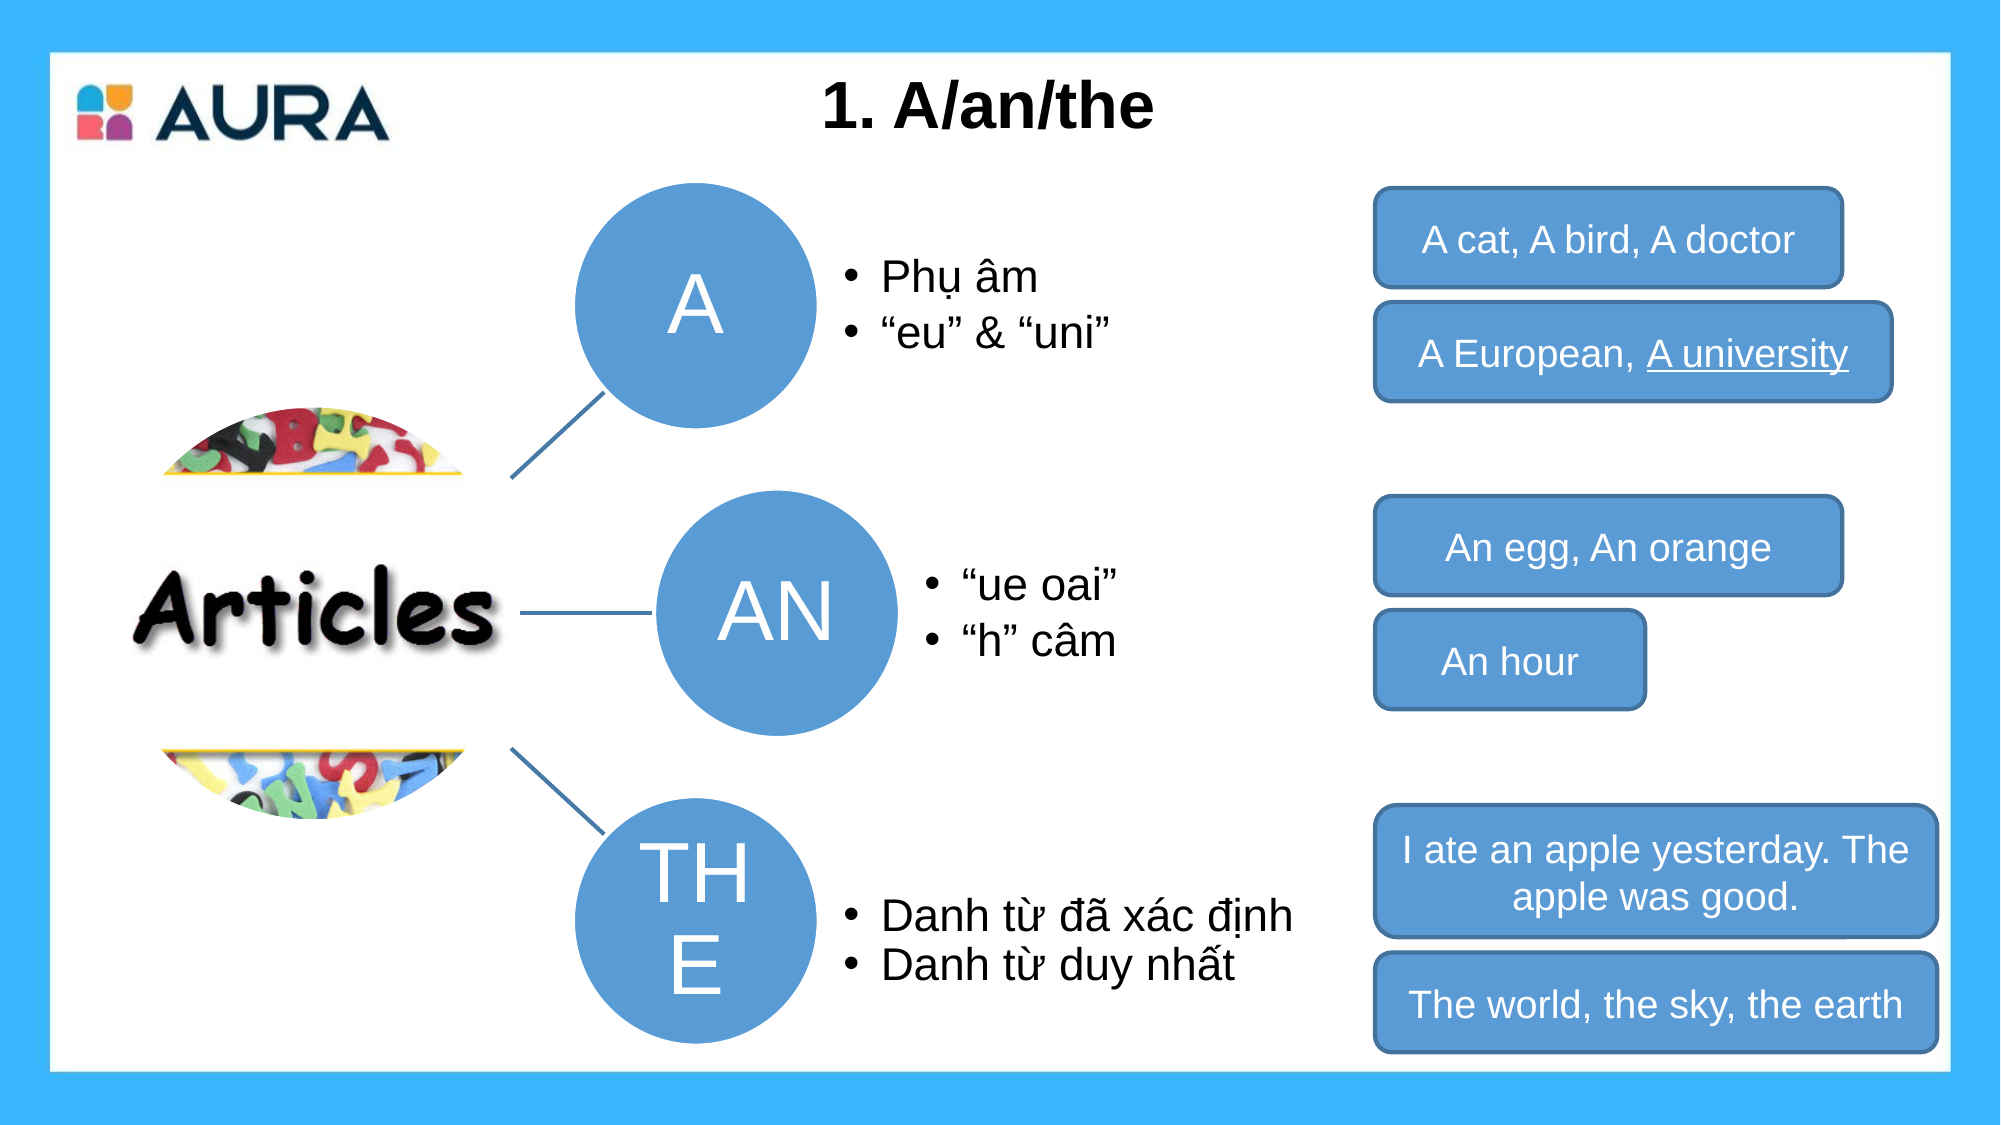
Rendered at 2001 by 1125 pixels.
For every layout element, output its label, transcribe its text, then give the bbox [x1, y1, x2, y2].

text_box The world, the sky, the earth [1532, 950, 1940, 1055]
text_box A cat, A bird, A doctor [1532, 185, 1845, 290]
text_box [107, 180, 1528, 1066]
text_box An egg, An orange [1532, 493, 1845, 598]
title 1. A/an/the [806, 0, 2000, 216]
picture [0, 0, 2001, 1125]
text_box I ate an apple yesterday. The apple was good. [1532, 802, 1940, 940]
text_box An hour [1532, 607, 1648, 712]
text_box A European, A university [1532, 299, 1894, 404]
